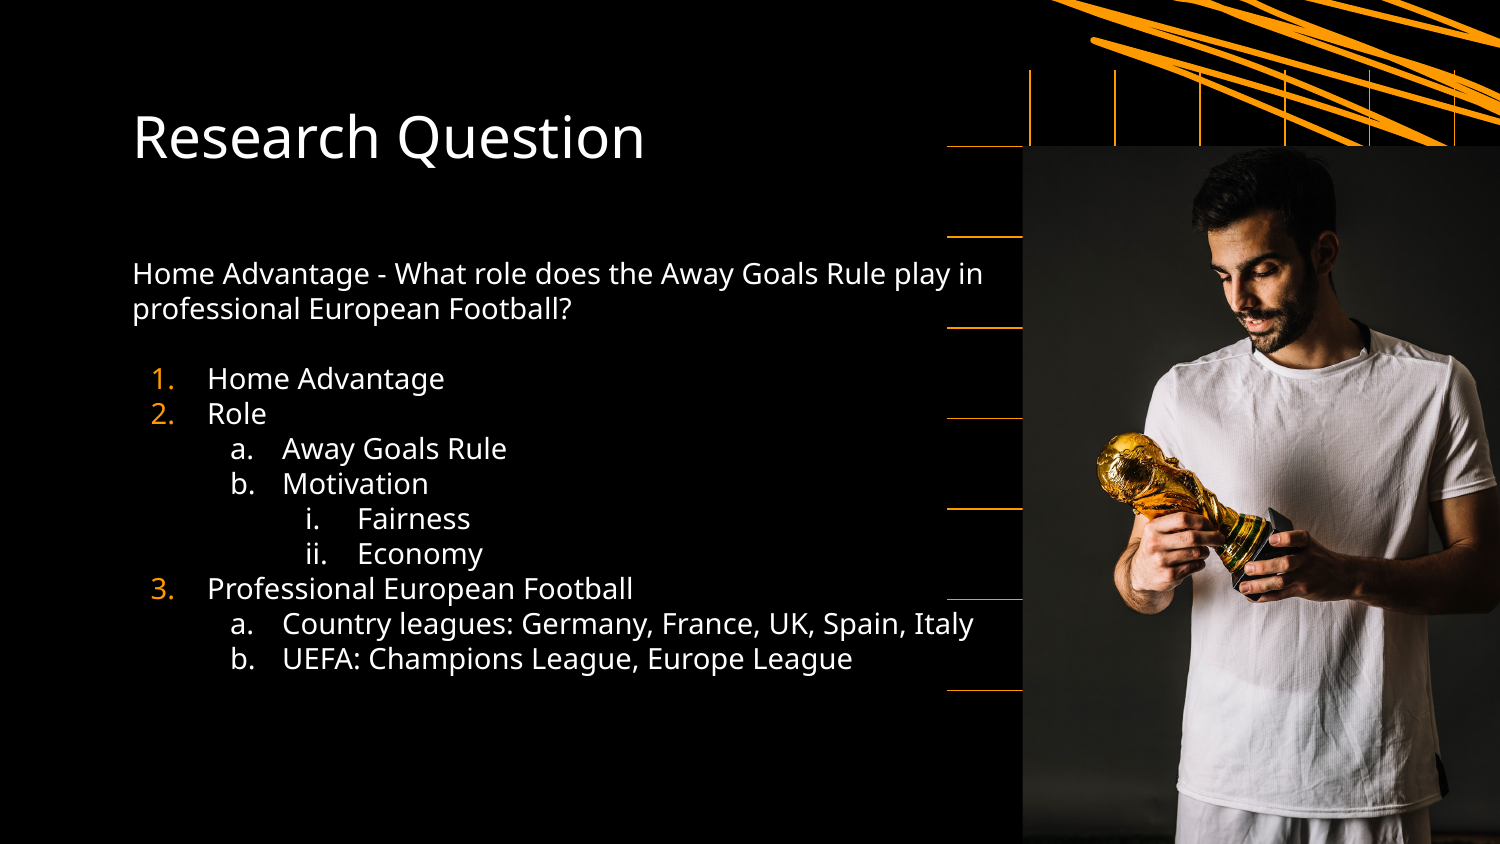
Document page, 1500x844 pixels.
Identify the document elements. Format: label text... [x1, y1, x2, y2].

picture [1022, 146, 1500, 844]
title Research Question [116, 88, 943, 182]
list Home Advantage - What role does the Away Goals Rule play in professional European Football? Home Advantage Role Away Goals Rule Motivation Fairness Economy Professional European Football Country leagues: Germany, France, UK, Spain, Italy UEFA: Champions League, Europe League [116, 240, 941, 756]
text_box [946, 85, 1500, 758]
